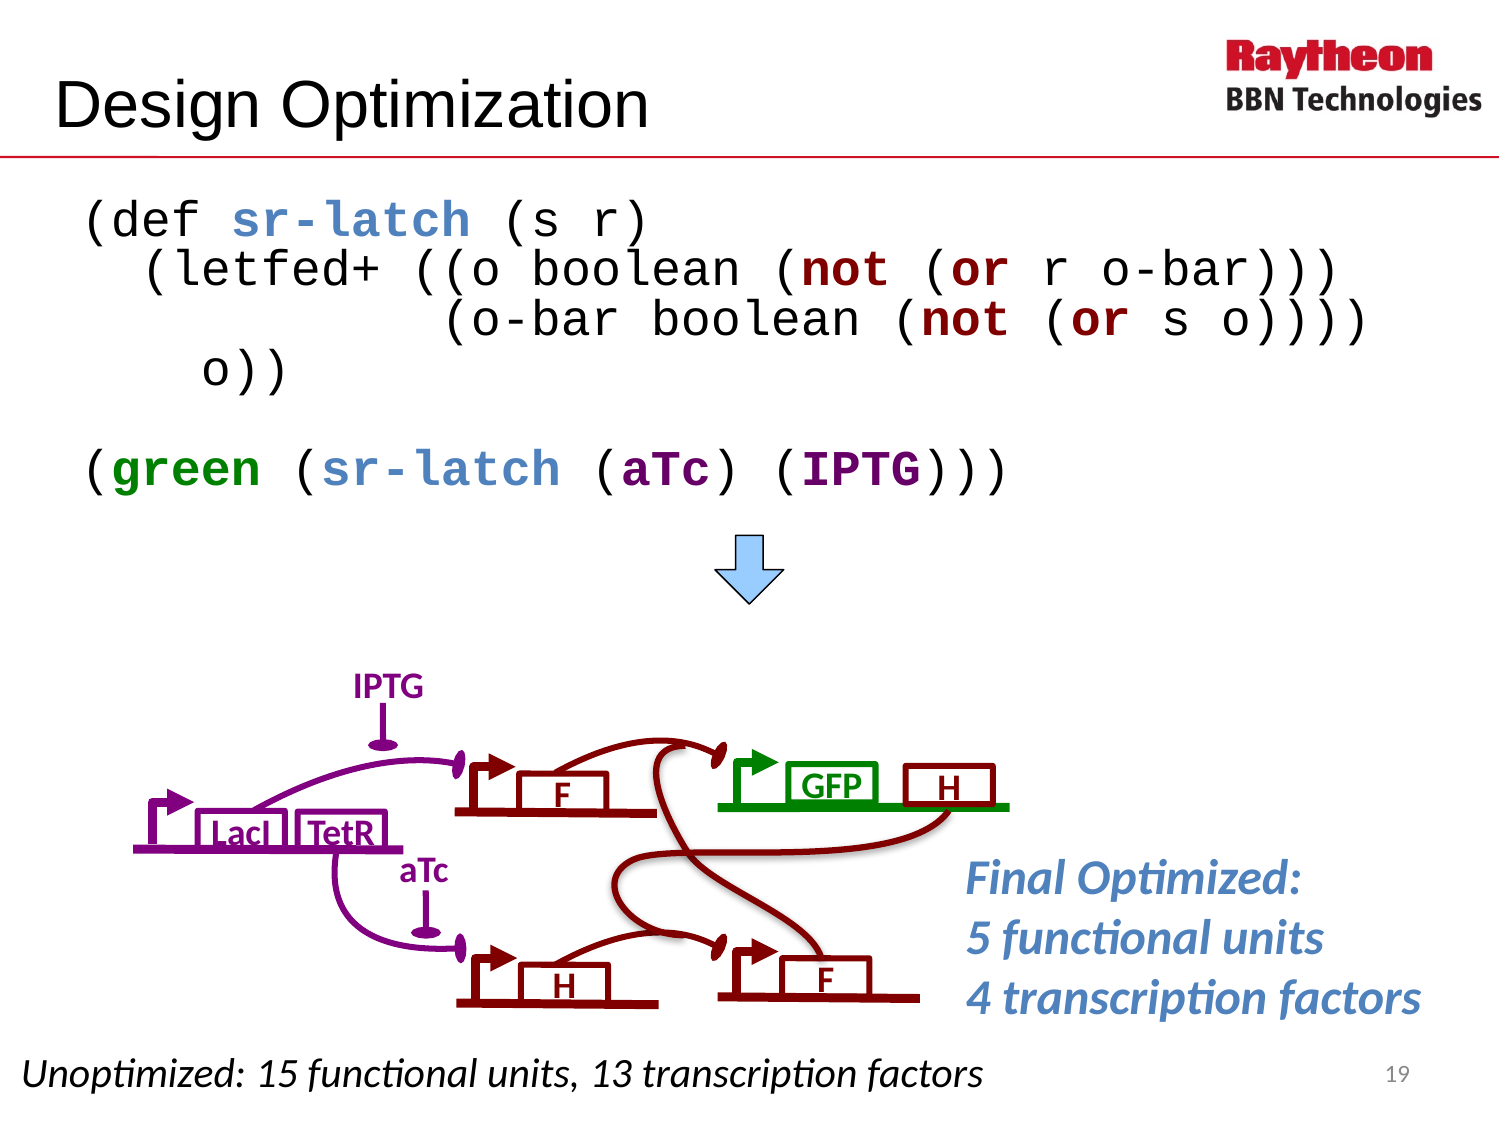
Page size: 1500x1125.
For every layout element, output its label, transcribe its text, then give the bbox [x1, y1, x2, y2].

text_box [253, 754, 464, 811]
text_box [334, 853, 465, 959]
text_box [737, 756, 779, 805]
text_box (def sr-latch (s r) (letfed+ ((o boolean (not (or r o-bar))) (o-bar boolean (not (or s o)))) o)) (green (sr-latch (aTc) (IPTG))) [67, 182, 1414, 517]
text_box [612, 809, 951, 938]
text_box TetR [297, 811, 385, 850]
text_box F [519, 773, 607, 812]
text_box [473, 760, 516, 809]
picture [1222, 36, 1484, 121]
text_box [415, 897, 437, 937]
text_box IPTG [328, 661, 449, 713]
text_box [152, 795, 195, 844]
text_box H [905, 765, 993, 805]
text_box Final Optimized: 5 functional units 4 transcription factors [950, 836, 1462, 1032]
text_box LacI [197, 810, 285, 850]
text_box F [782, 958, 870, 997]
text_box H [520, 964, 609, 1004]
text_box [555, 934, 725, 965]
text_box Unoptimized: 15 functional units, 13 transcription factors [6, 1038, 1134, 1104]
text_box aTc [364, 844, 484, 897]
text_box [555, 740, 685, 773]
text_box [736, 945, 779, 994]
text_box [686, 743, 725, 765]
text_box [654, 743, 751, 849]
text_box [372, 713, 394, 750]
text_box [714, 535, 784, 605]
text_box [475, 951, 518, 1000]
title Design Optimization [39, 44, 1390, 158]
slide_number 19 [1074, 1042, 1425, 1103]
text_box [760, 897, 824, 962]
text_box GFP [788, 764, 876, 803]
